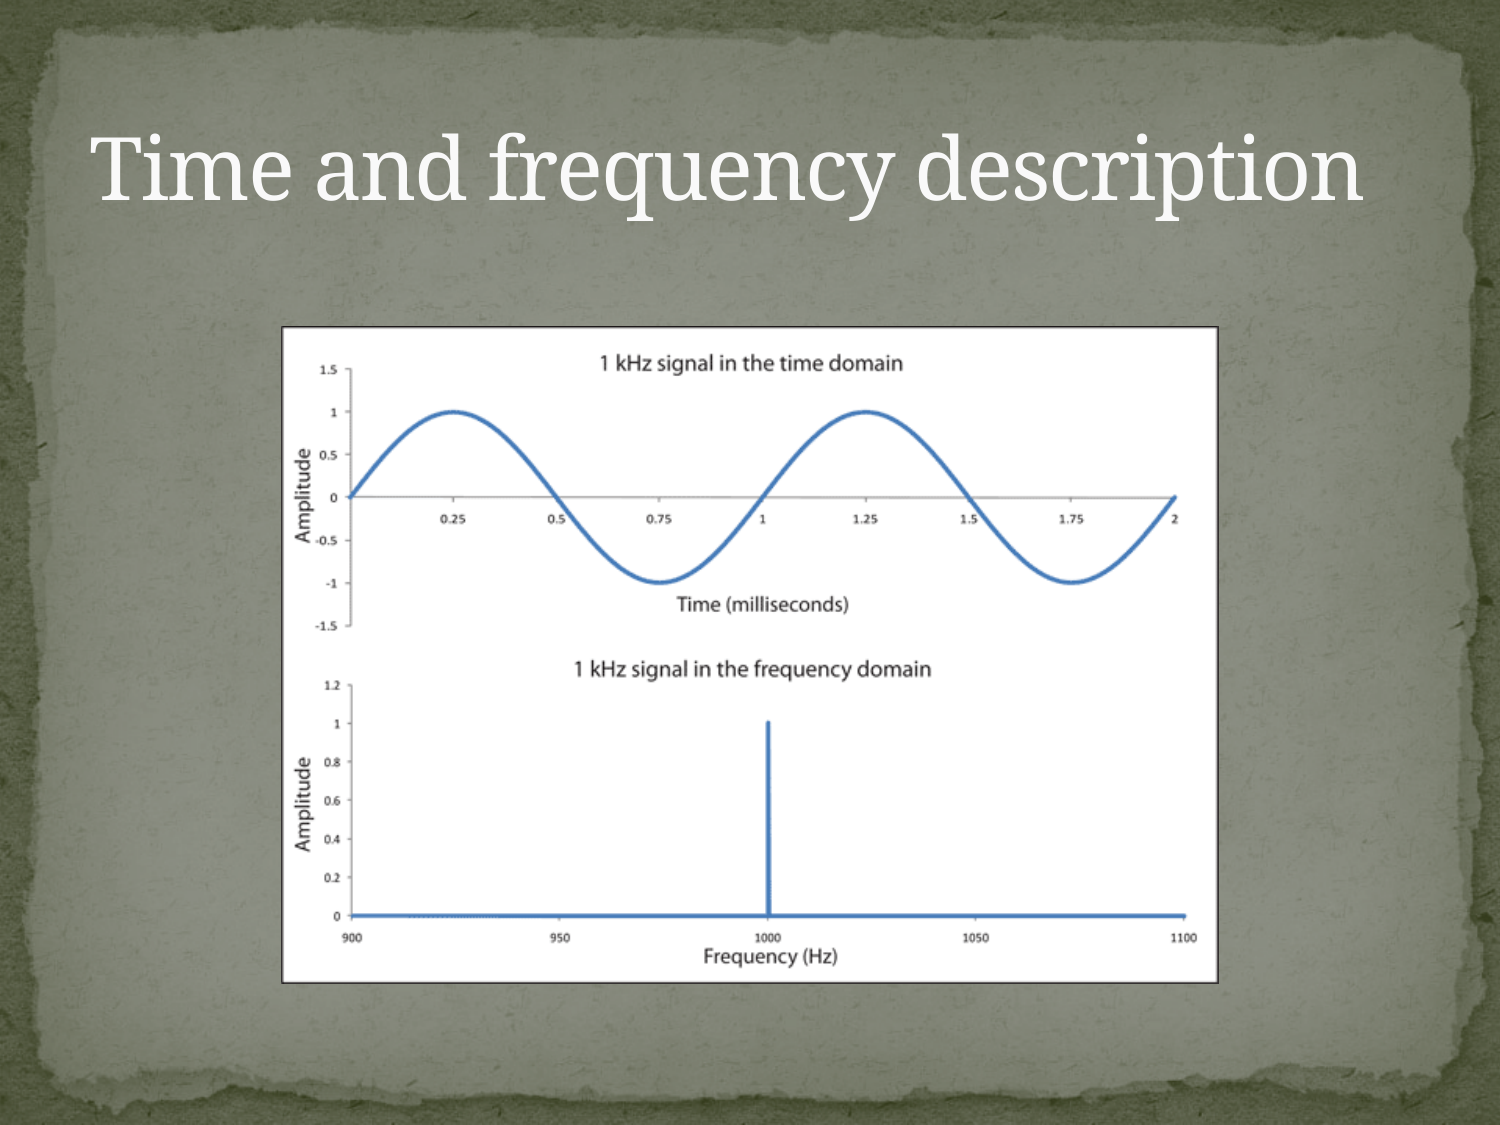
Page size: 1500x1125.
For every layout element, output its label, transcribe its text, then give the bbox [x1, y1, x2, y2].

picture [281, 326, 1219, 984]
title Time and frequency description [74, 24, 1425, 225]
